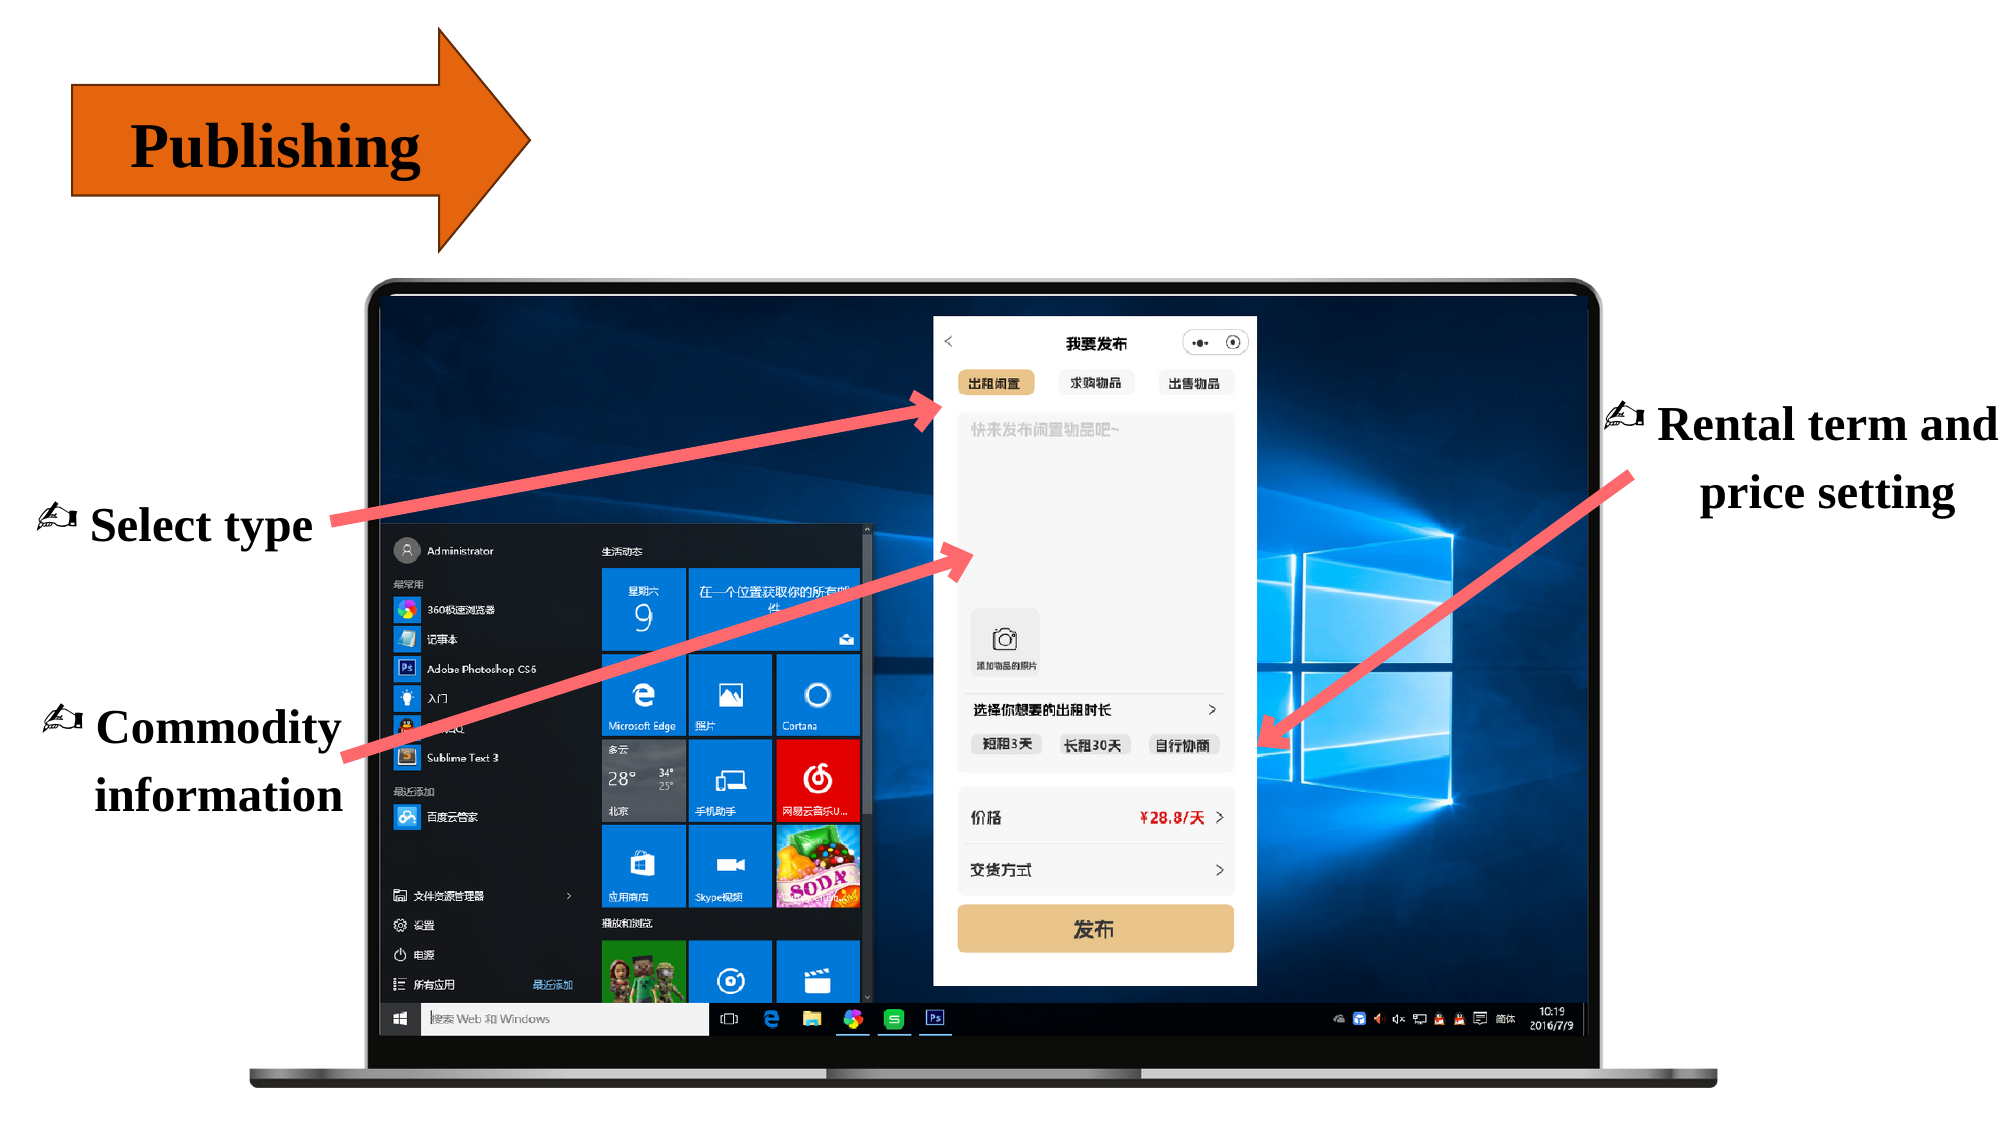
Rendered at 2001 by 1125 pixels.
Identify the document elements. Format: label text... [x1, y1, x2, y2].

text_box [341, 551, 974, 759]
text_box Commodity information [0, 684, 385, 821]
text_box Rental term and price setting [1599, 381, 2000, 518]
text_box Select type [0, 482, 386, 551]
text_box [249, 278, 1718, 1088]
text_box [11, 29, 541, 251]
text_box [1256, 474, 1632, 747]
